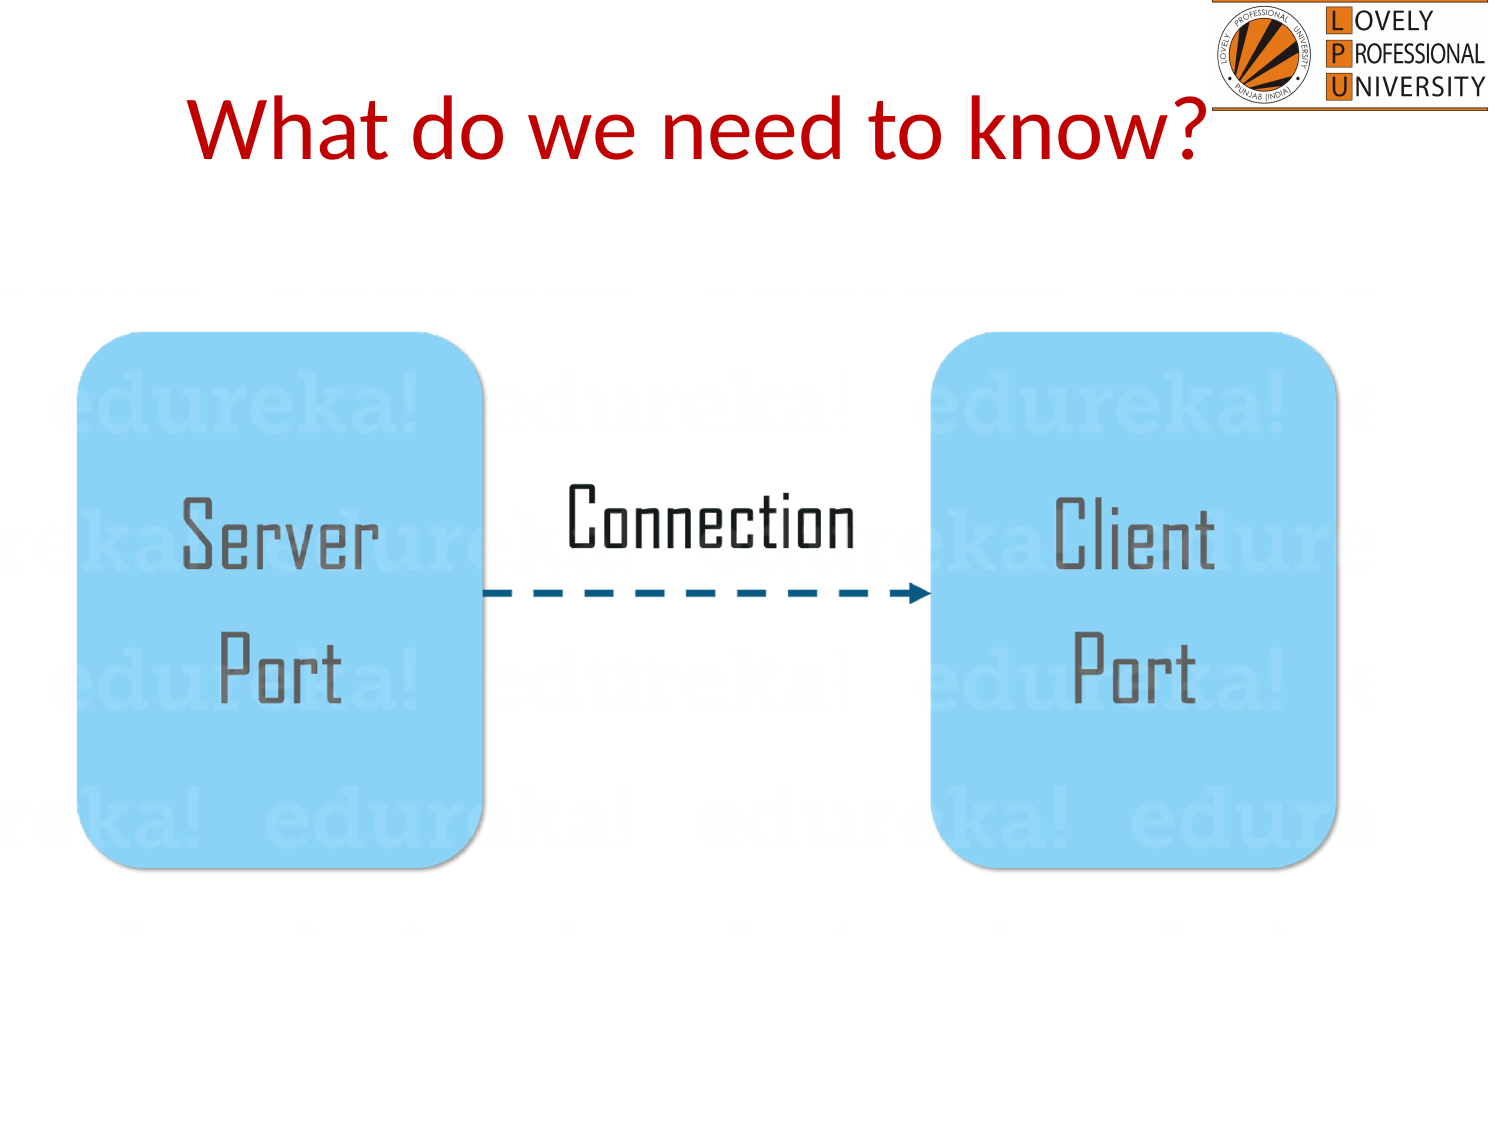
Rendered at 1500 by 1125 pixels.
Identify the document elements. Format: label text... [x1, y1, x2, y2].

title What do we need to know? [75, 60, 1325, 186]
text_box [1212, 0, 1488, 111]
picture [0, 287, 1375, 937]
